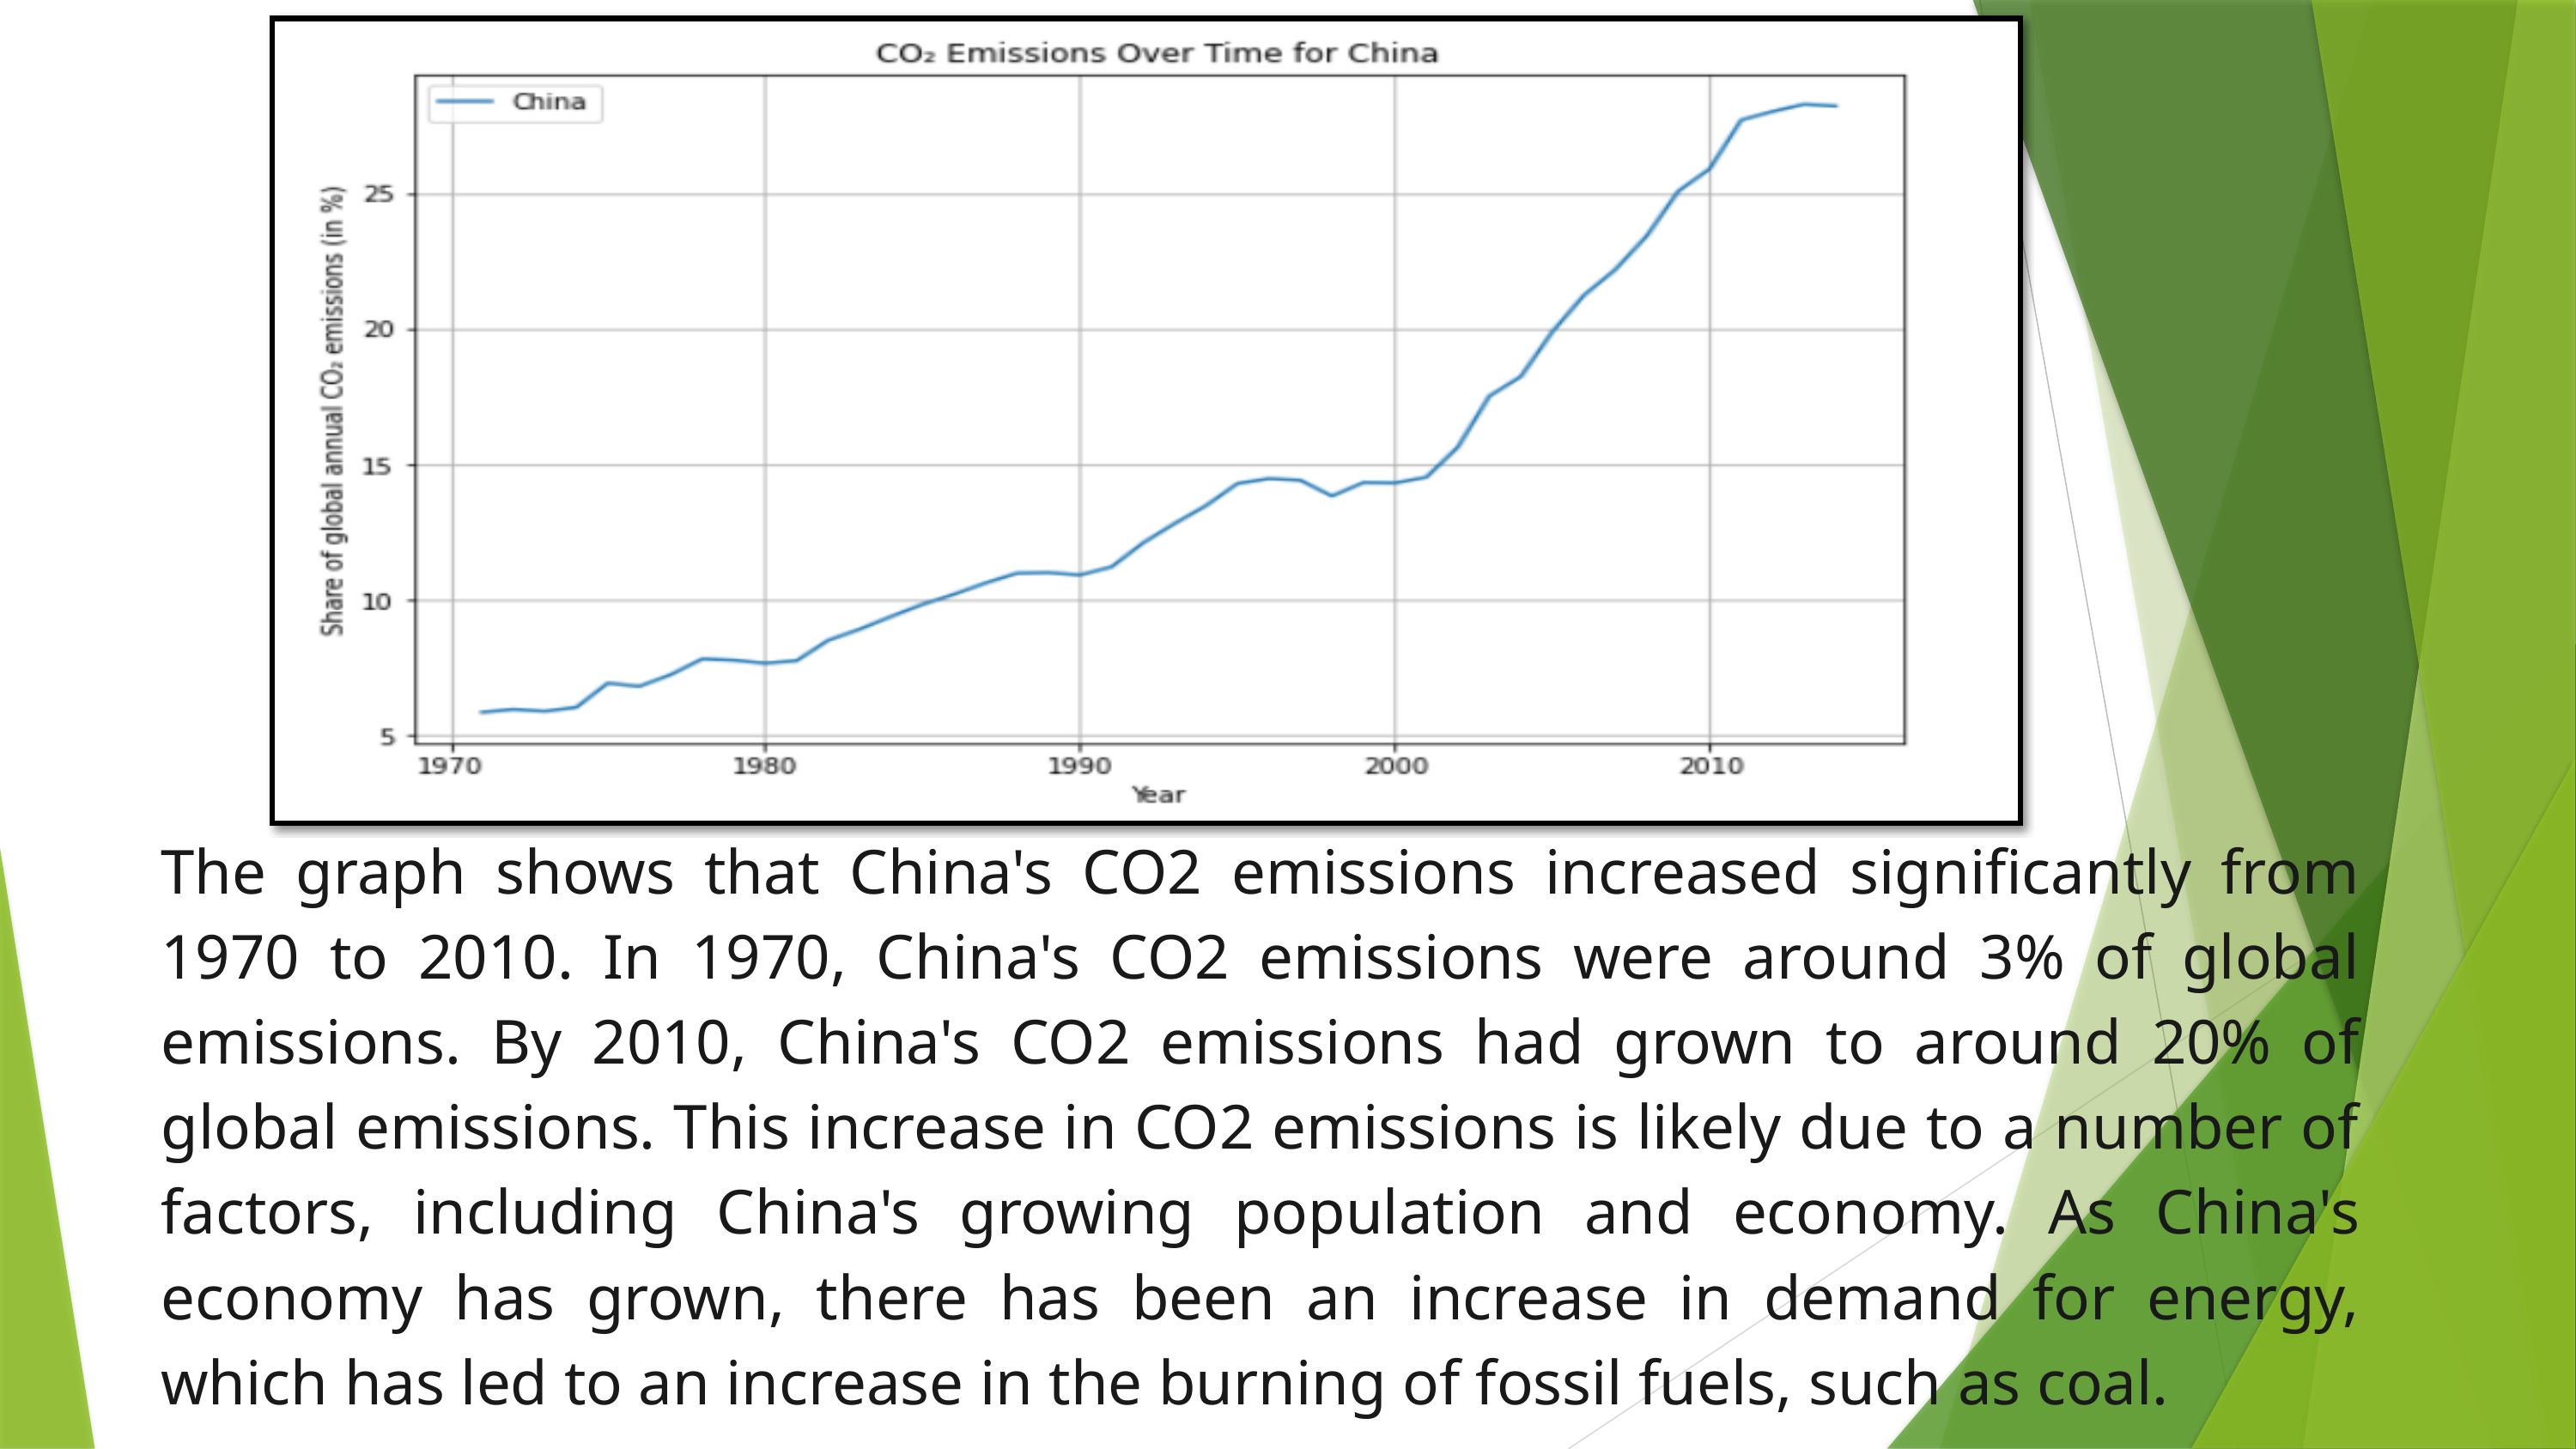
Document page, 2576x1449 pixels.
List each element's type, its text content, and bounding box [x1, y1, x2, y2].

text_box The graph shows that China's CO2 emissions increased significantly from 1970 to 2010. In 1970, China's CO2 emissions were around 3% of global emissions. By 2010, China's CO2 emissions had grown to around 20% of global emissions. This increase in CO2 emissions is likely due to a number of factors, including China's growing population and economy. As China's economy has grown, there has been an increase in demand for energy, which has led to an increase in the burning of fossil fuels, such as coal. [161, 821, 2361, 1449]
picture [274, 20, 2019, 822]
